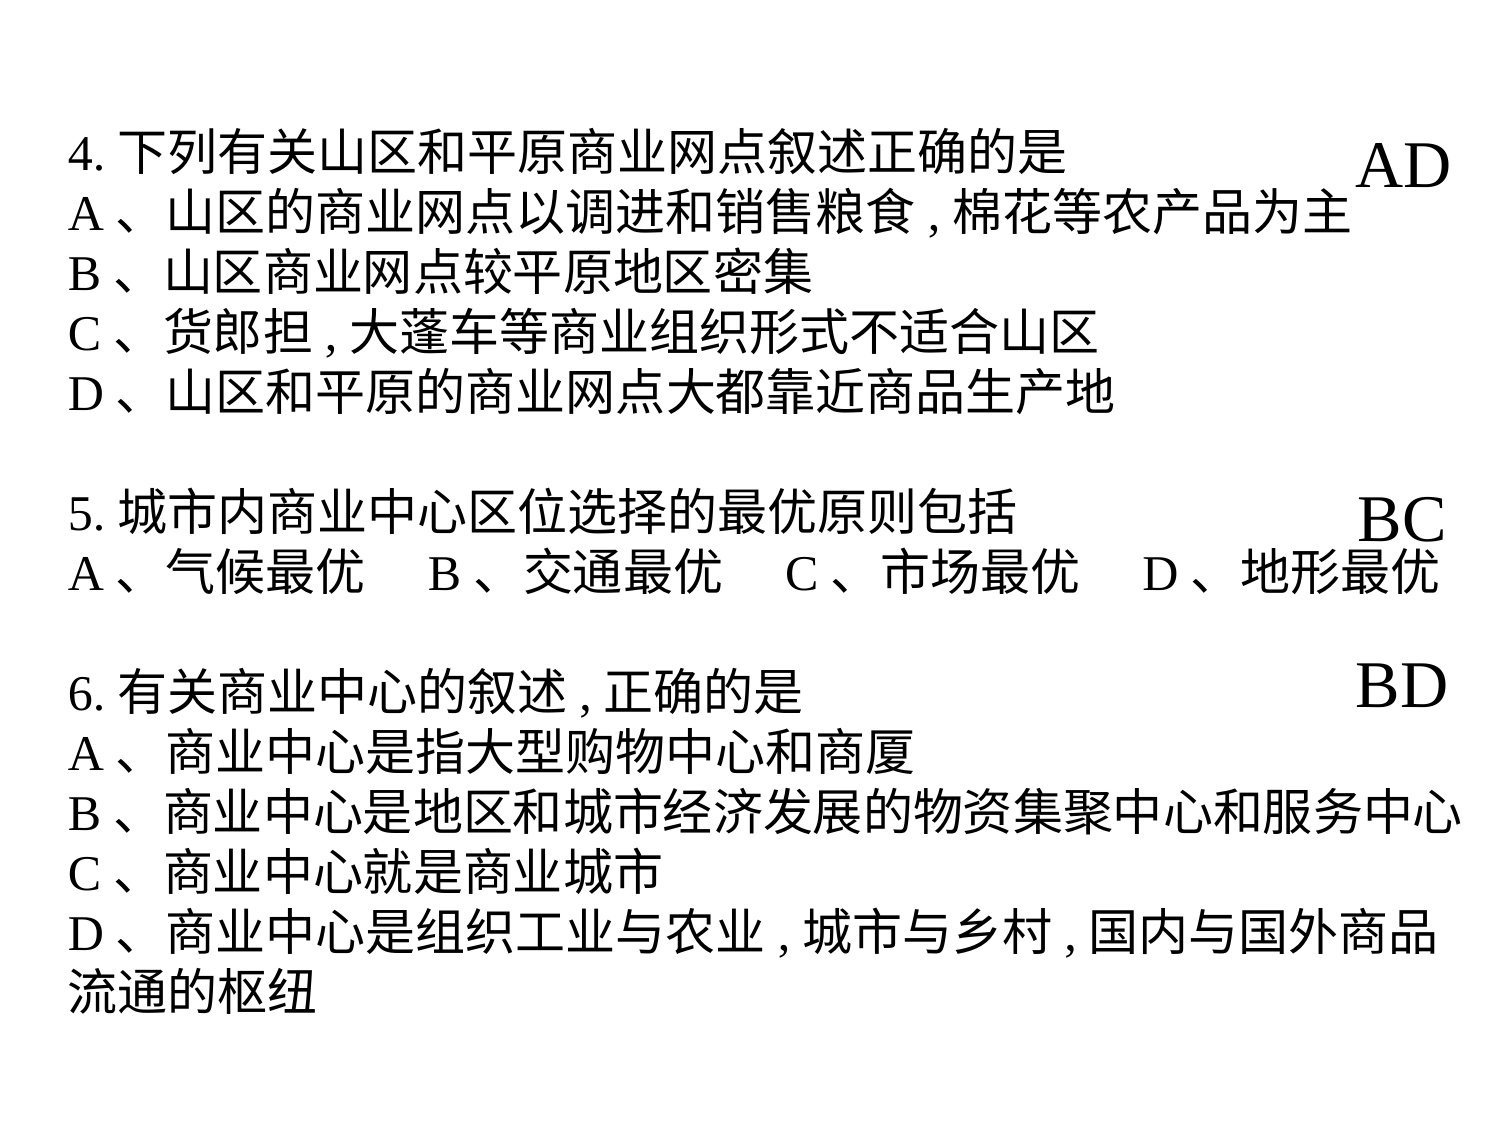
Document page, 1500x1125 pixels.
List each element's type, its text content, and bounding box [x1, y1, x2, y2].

text_box BD [1340, 633, 1464, 728]
text_box BC [1342, 467, 1462, 563]
text_box 4.下列有关山区和平原商业网点叙述正确的是 A、山区的商业网点以调进和销售粮食,棉花等农产品为主 B、山区商业网点较平原地区密集 C、货郎担,大蓬车等商业组织形式不适合山区 D、山区和平原的商业网点大都靠近商品生产地 5.城市内商业中心区位选择的最优原则包括 A、气候最优 B、交通最优 C、市场最优 D、地形最优 6.有关商业中心的叙述,正确的是 A、商业中心是指大型购物中心和商厦 B、商业中心是地区和城市经济发展的物资集聚中心和服务中心 C、商业中心就是商业城市 D、商业中心是组织工业与农业,城市与乡村,国内与国外商品流通的枢纽 [53, 113, 1500, 1029]
text_box AD [1340, 113, 1467, 209]
